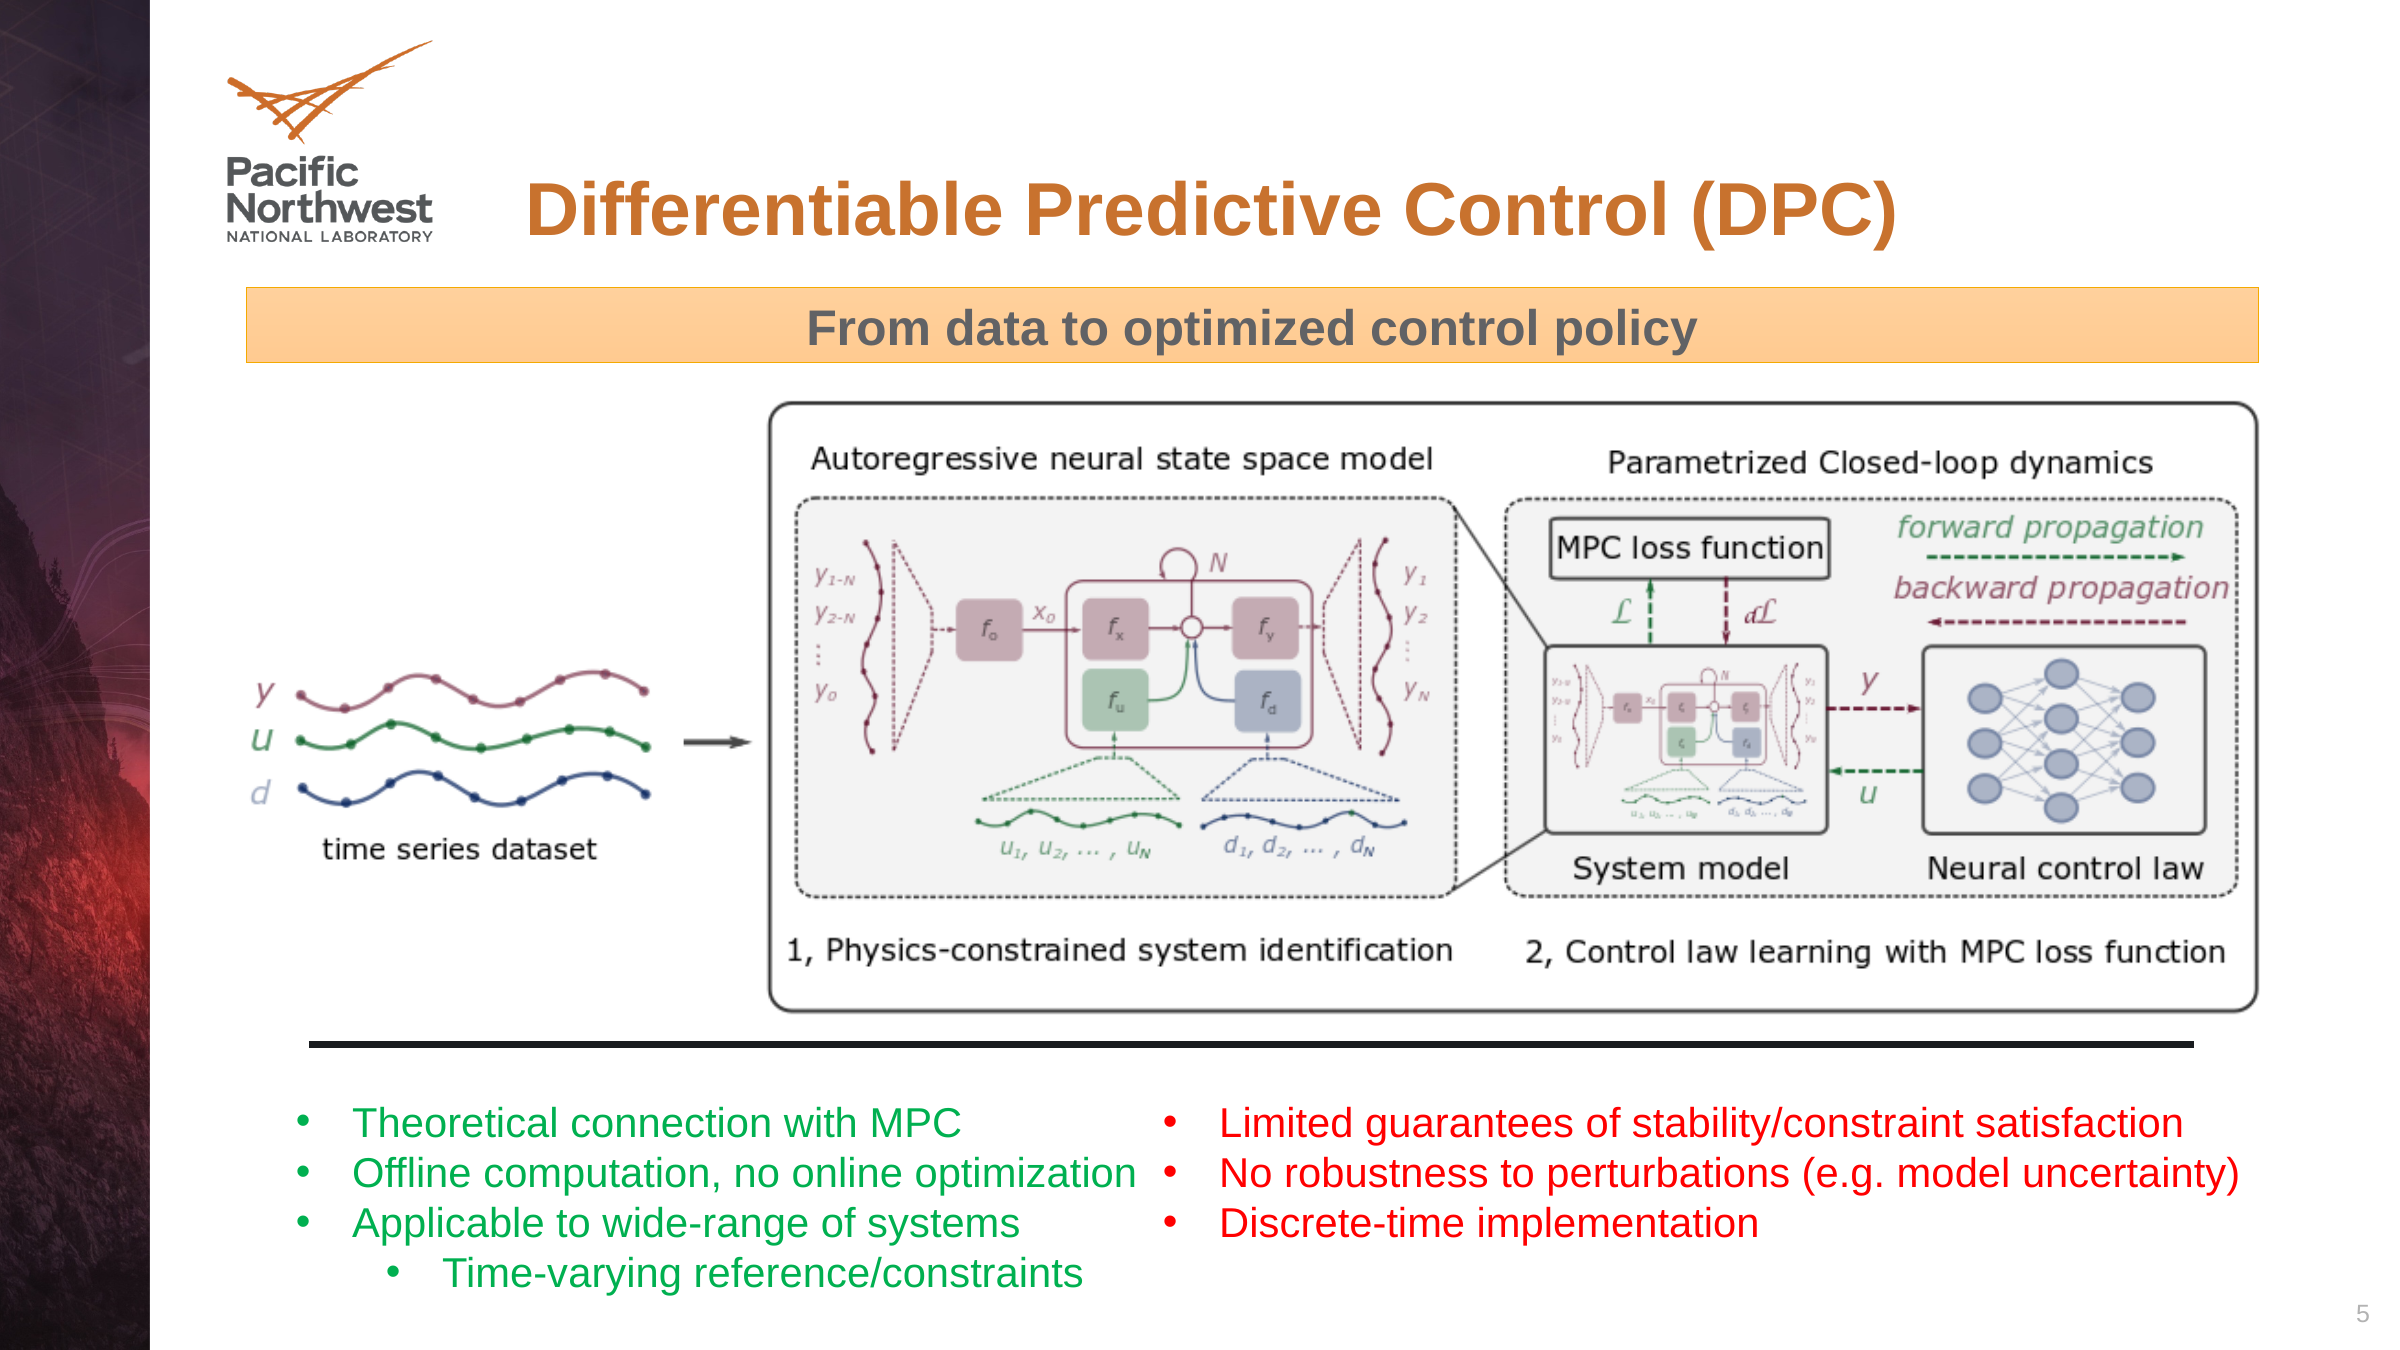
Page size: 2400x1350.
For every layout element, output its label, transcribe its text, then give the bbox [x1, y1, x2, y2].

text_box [190, 1088, 2259, 1306]
title Differentiable Predictive Control (DPC) [525, 44, 2325, 260]
text_box From data to optimized control policy [246, 287, 2259, 363]
picture [0, 0, 149, 1350]
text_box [214, 391, 2296, 1039]
slide_number 5 [2295, 1275, 2370, 1350]
picture [225, 38, 435, 244]
